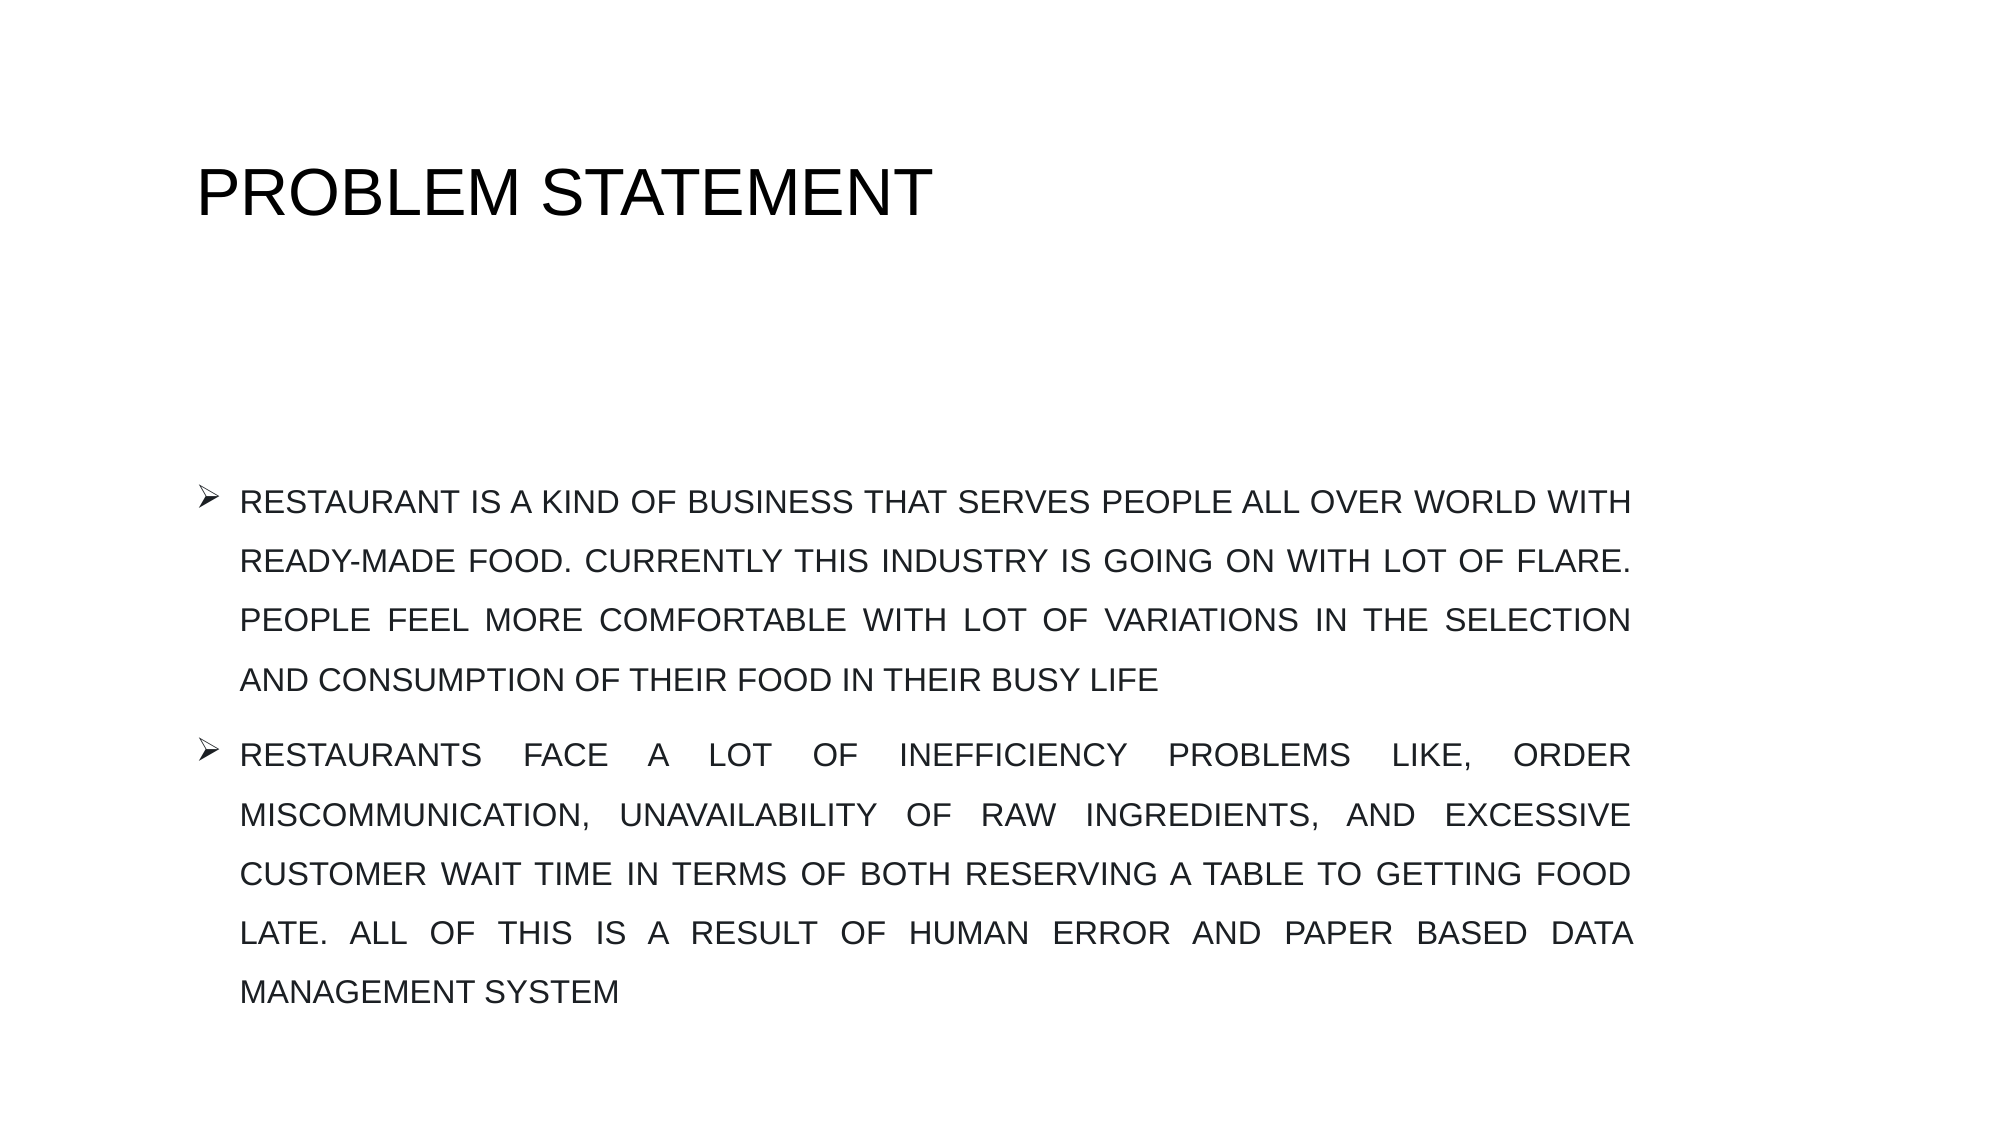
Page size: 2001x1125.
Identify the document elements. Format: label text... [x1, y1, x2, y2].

list Restaurant is a kind of business that serves people all over world with ready-made food. Currently this industry is going on with lot of flare. People feel more comfortable with lot of variations in the selection and consumption of their food in their busy life Restaurants face a lot of inefficiency problems like, order miscommunication, unavailability of raw ingredients, and excessive customer wait time in terms of both reserving a table to getting food late. All of this is a result of human error and paper based data management system [181, 453, 1649, 1025]
title PROBLEM STATEMENT [181, 74, 1649, 304]
